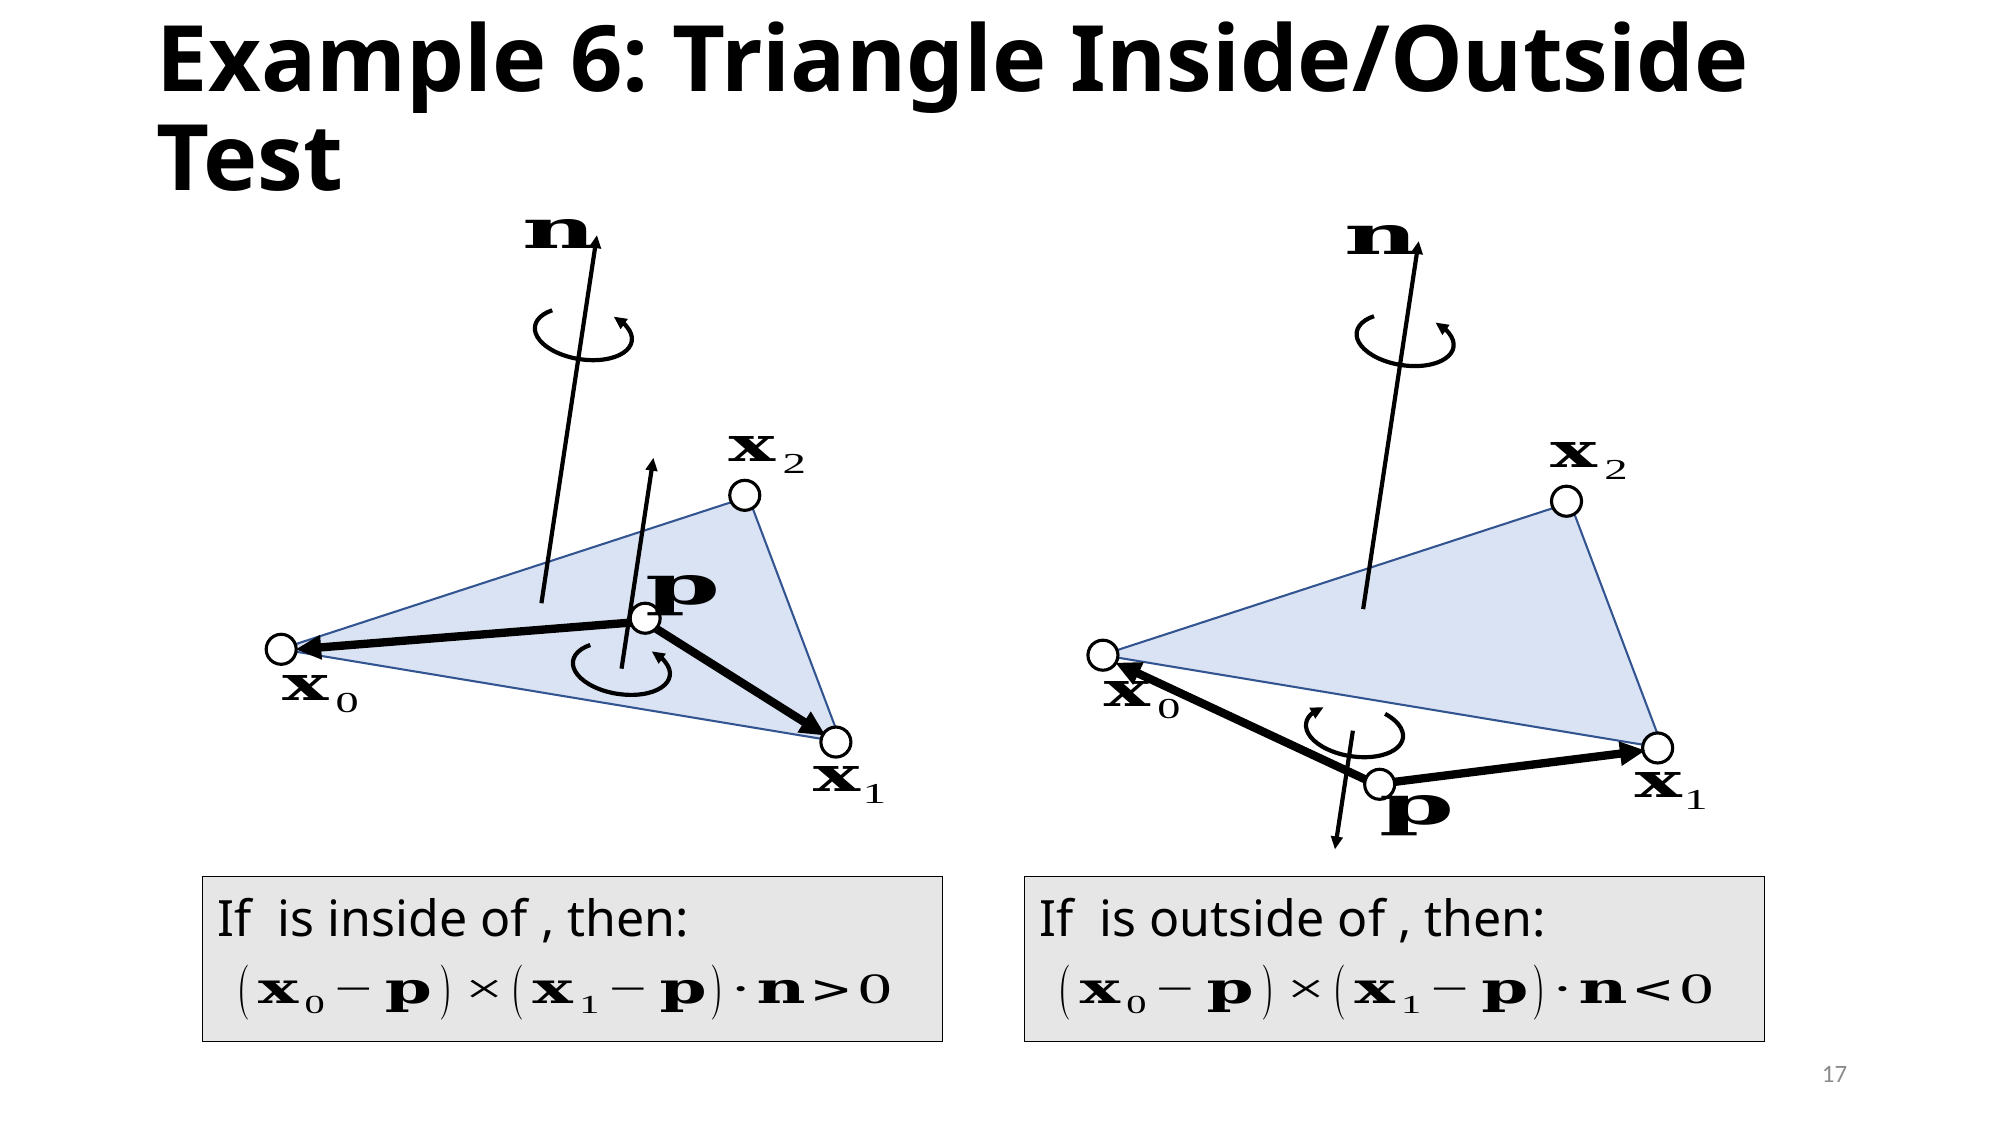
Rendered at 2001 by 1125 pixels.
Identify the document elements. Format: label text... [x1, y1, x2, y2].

text_box [597, 316, 633, 361]
text_box [797, 736, 820, 740]
text_box [728, 479, 761, 512]
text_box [621, 458, 654, 669]
text_box [1363, 785, 1396, 801]
text_box [1419, 322, 1455, 367]
text_box [826, 699, 837, 728]
text_box [202, 876, 943, 1042]
text_box [654, 615, 662, 621]
text_box [1356, 321, 1363, 349]
text_box [654, 501, 797, 621]
text_box [1550, 485, 1583, 518]
text_box [1118, 507, 1658, 746]
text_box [296, 621, 621, 650]
text_box [572, 650, 644, 696]
text_box [363, 537, 621, 621]
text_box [1115, 662, 1380, 787]
title Example 6: Triangle Inside/Outside Test [141, 3, 1867, 221]
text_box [1363, 241, 1419, 610]
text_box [1375, 750, 1645, 785]
text_box [819, 725, 852, 759]
text_box [265, 633, 298, 666]
slide_number 17 [1412, 1042, 1863, 1103]
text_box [1334, 730, 1353, 850]
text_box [644, 621, 826, 736]
text_box [534, 315, 541, 343]
text_box [322, 650, 644, 711]
text_box [1024, 876, 1765, 1042]
text_box [1641, 731, 1674, 765]
text_box [1086, 639, 1120, 672]
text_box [541, 235, 597, 604]
text_box [1380, 713, 1404, 750]
